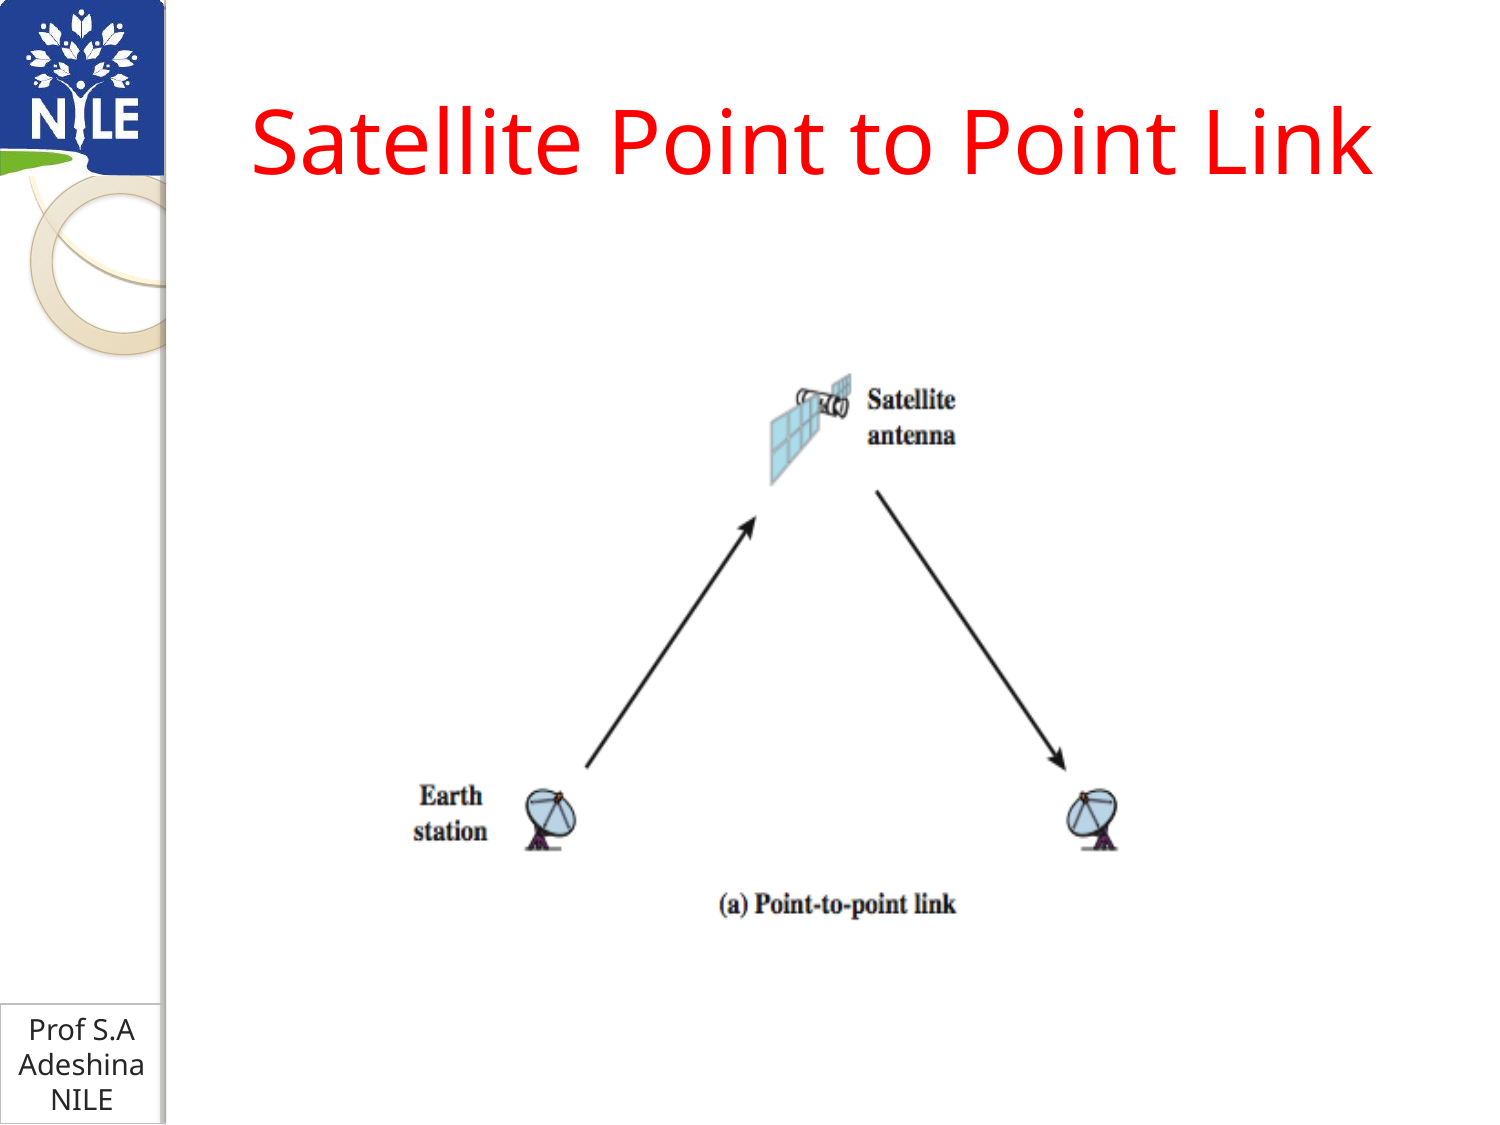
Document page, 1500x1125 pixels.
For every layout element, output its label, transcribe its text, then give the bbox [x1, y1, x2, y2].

text_box Prof S.A Adeshina NILE [0, 1003, 164, 1124]
title Satellite Point to Point Link [235, 45, 1466, 233]
picture [285, 274, 1401, 981]
picture [0, 0, 164, 176]
